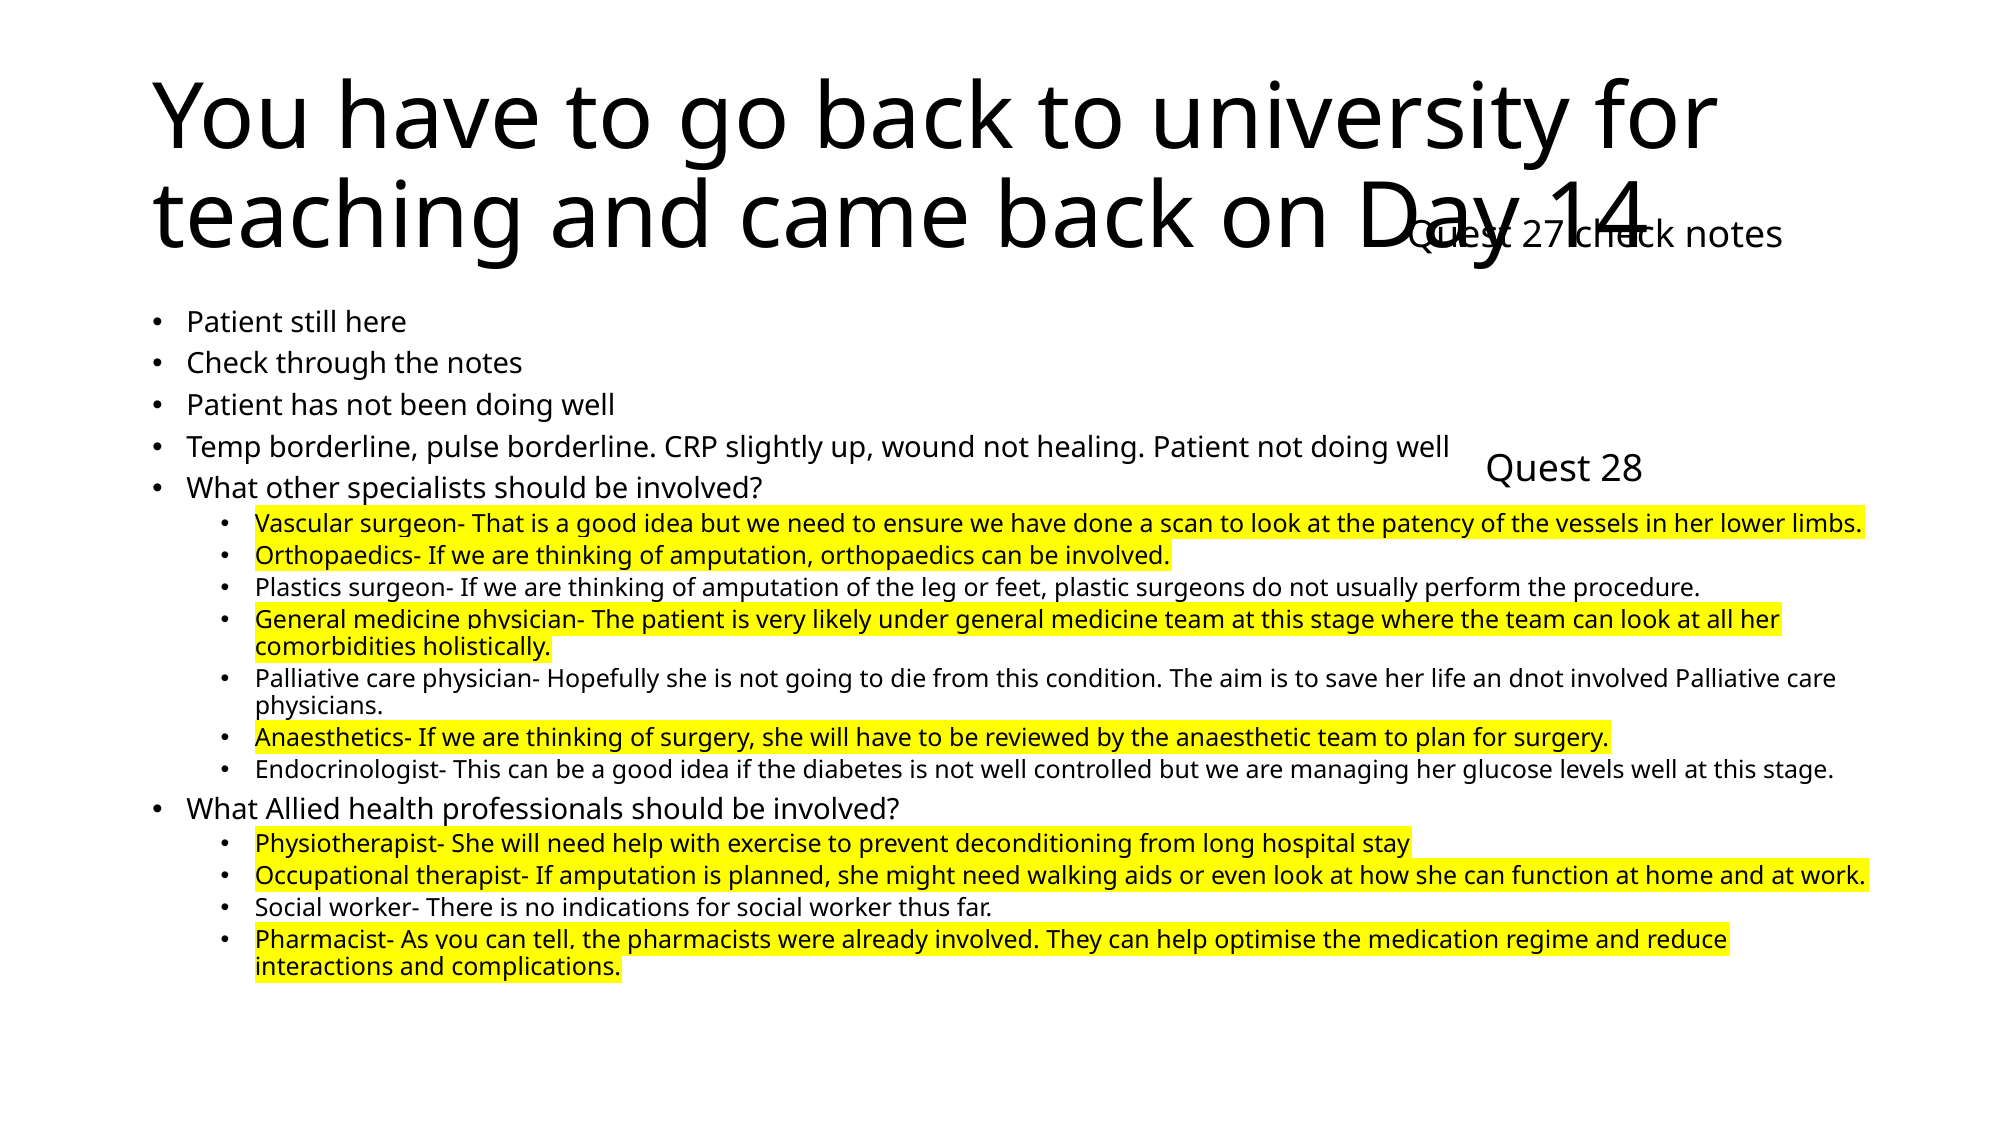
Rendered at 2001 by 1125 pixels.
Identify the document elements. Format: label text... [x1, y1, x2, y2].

text_box Quest 27 check notes [1392, 202, 1834, 263]
list Patient still here Check through the notes Patient has not been doing well Temp borderline, pulse borderline. CRP slightly up, wound not healing. Patient not doing well What other specialists should be involved? Vascular surgeon- That is a good idea but we need to ensure we have done a scan to look at the patency of the vessels in her lower limbs. Orthopaedics- If we are thinking of amputation, orthopaedics can be involved. Plastics surgeon- If we are thinking of amputation of the leg or feet, plastic surgeons do not usually perform the procedure. General medicine physician- The patient is very likely under general medicine team at this stage where the team can look at all her comorbidities holistically. Palliative care physician- Hopefully she is not going to die from this condition. The aim is to save her life an dnot involved Palliative care physicians. Anaesthetics- If we are thinking of surgery, she will have to be reviewed by the anaesthetic team to plan for surgery. Endocrinologist- This can be a good idea if the diabetes is not well controlled but we are managing her glucose levels well at this stage. What Allied health professionals should be involved? Physiotherapist- She will need help with exercise to prevent deconditioning from long hospital stay Occupational therapist- If amputation is planned, she might need walking aids or even look at how she can function at home and at work. Social worker- There is no indications for social worker thus far. Pharmacist- As you can tell, the pharmacists were already involved. They can help optimise the medication regime and reduce interactions and complications. [137, 299, 1886, 1014]
title You have to go back to university for teaching and came back on Day 14 [137, 59, 1863, 278]
text_box Quest 28 [1470, 436, 1912, 496]
